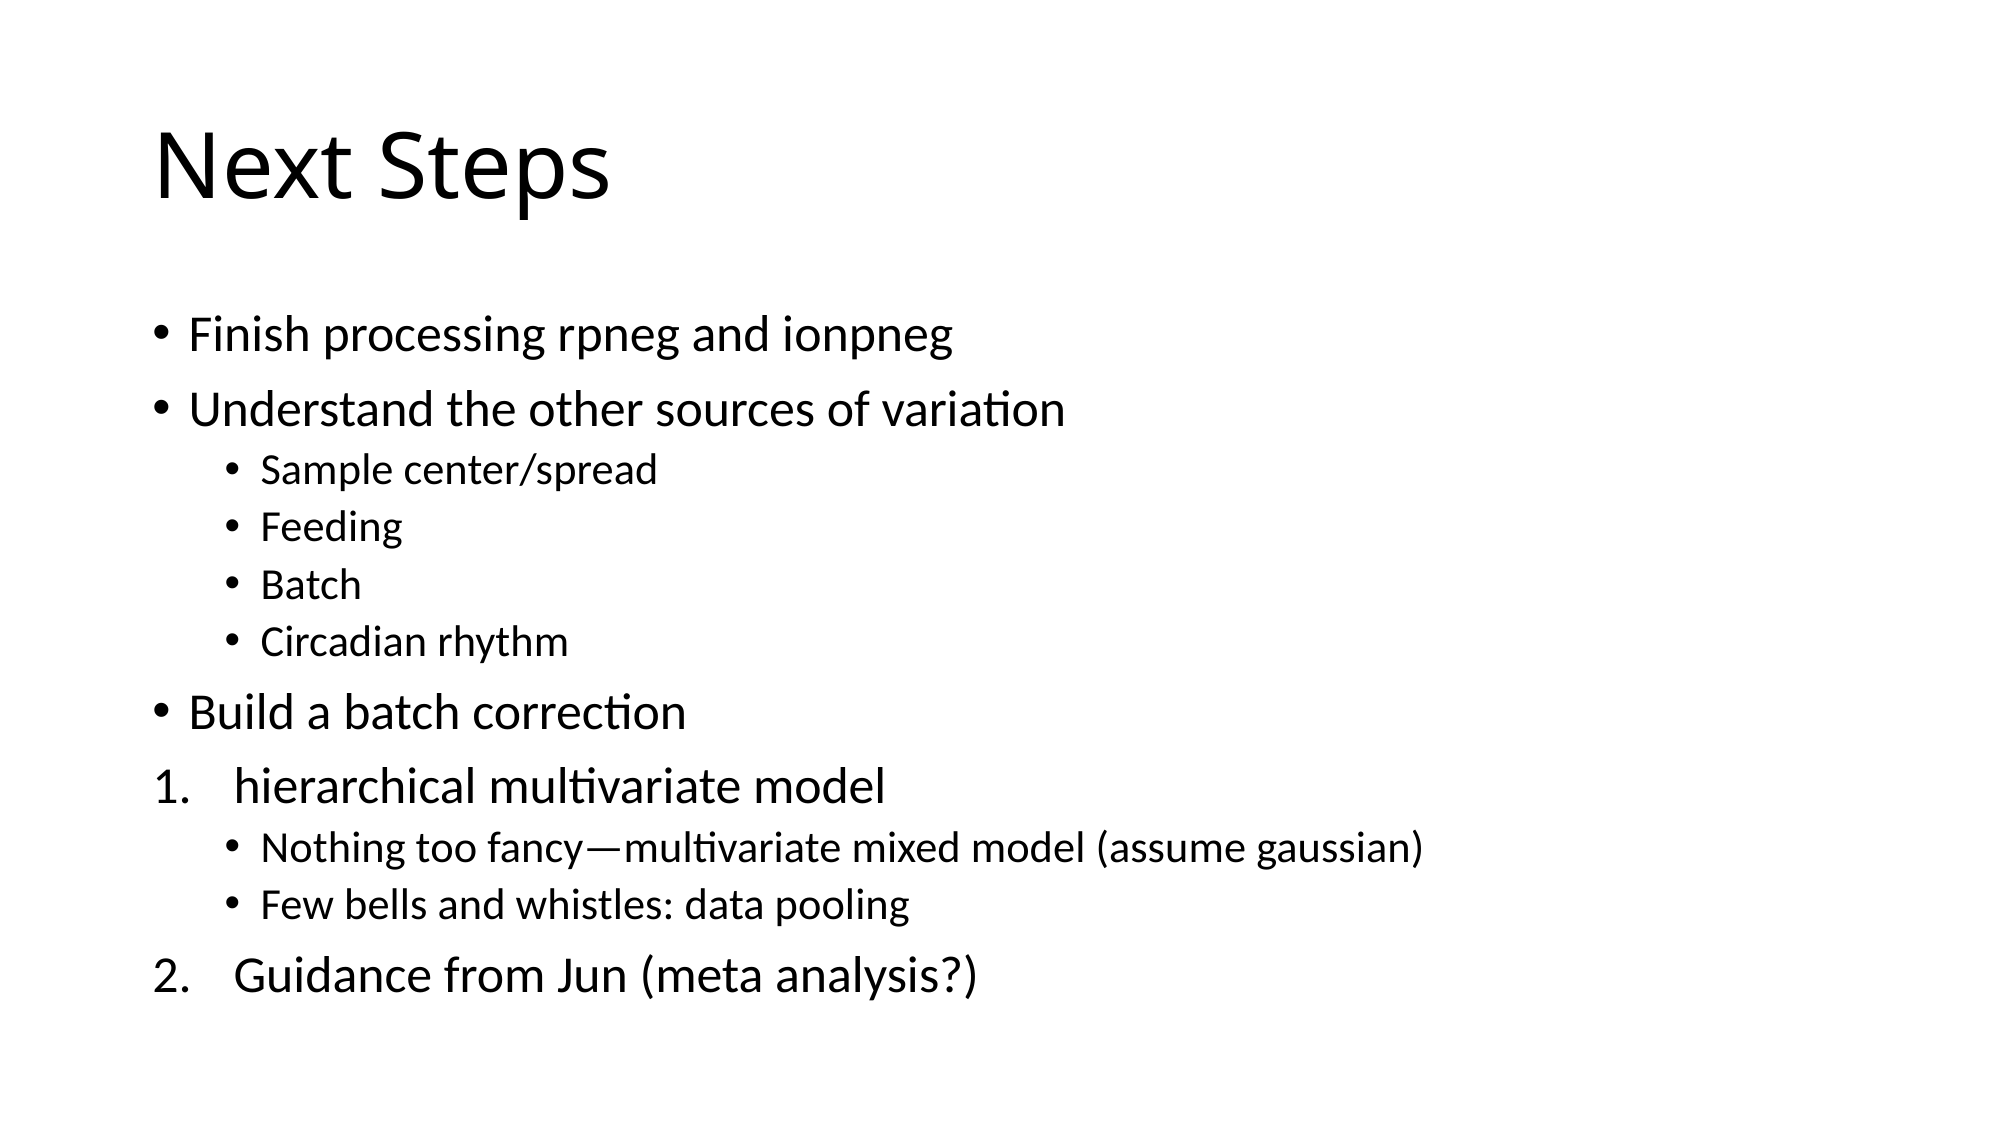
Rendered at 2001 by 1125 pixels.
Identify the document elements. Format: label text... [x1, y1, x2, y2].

list Finish processing rpneg and ionpneg Understand the other sources of variation Sample center/spread Feeding Batch Circadian rhythm Build a batch correction hierarchical multivariate model Nothing too fancy—multivariate mixed model (assume gaussian) Few bells and whistles: data pooling Guidance from Jun (meta analysis?) [137, 299, 1863, 1014]
title Next Steps [137, 59, 1863, 278]
